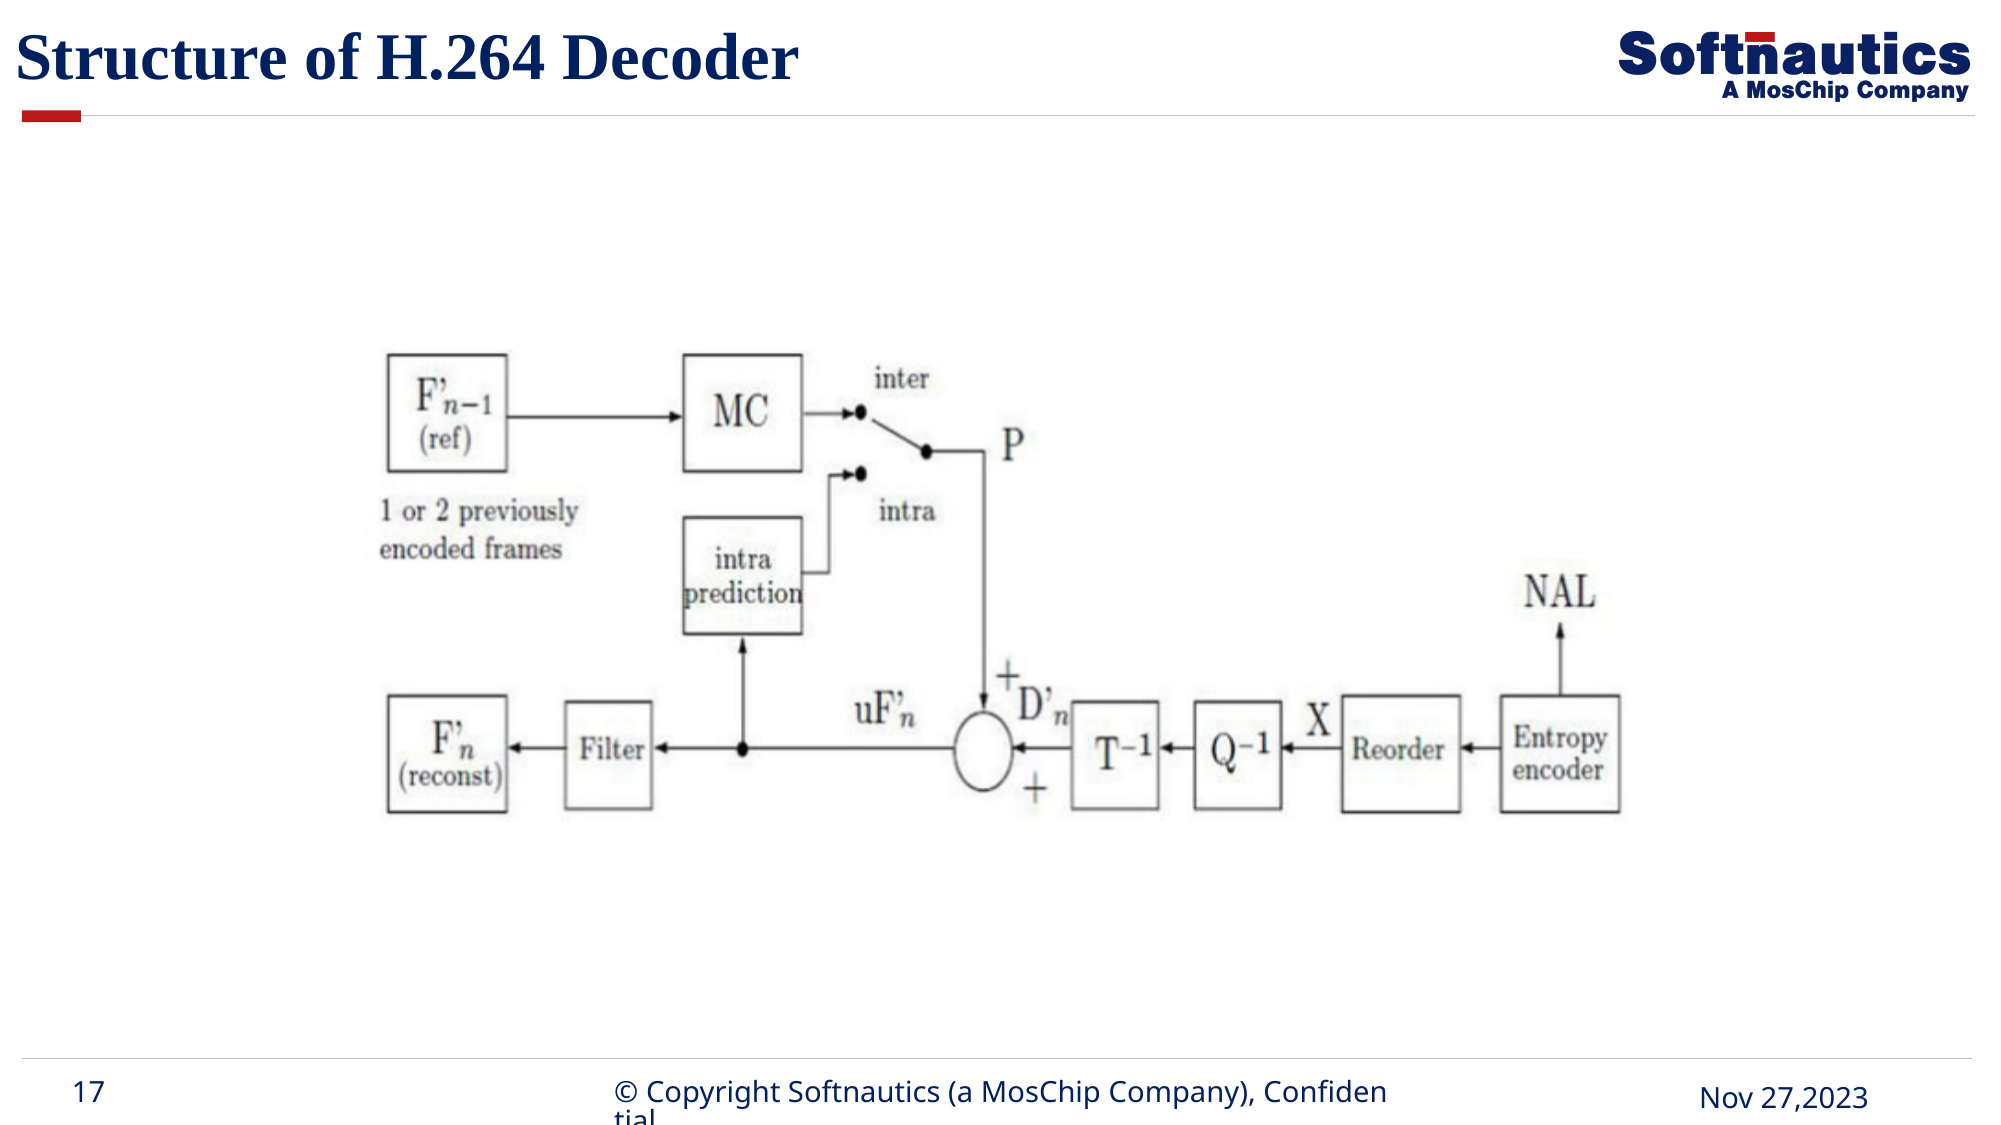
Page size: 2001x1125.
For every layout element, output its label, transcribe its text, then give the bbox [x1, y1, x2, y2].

slide_number 17 [4, 1063, 173, 1124]
text_box Nov 27,2023 [1651, 1077, 1917, 1117]
title Structure of H.264 Decoder [0, 9, 2000, 107]
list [274, 255, 1727, 898]
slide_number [1667, 1063, 2000, 1125]
footer © Copyright Softnautics (a MosChip Company), Confidential [599, 1063, 1411, 1124]
